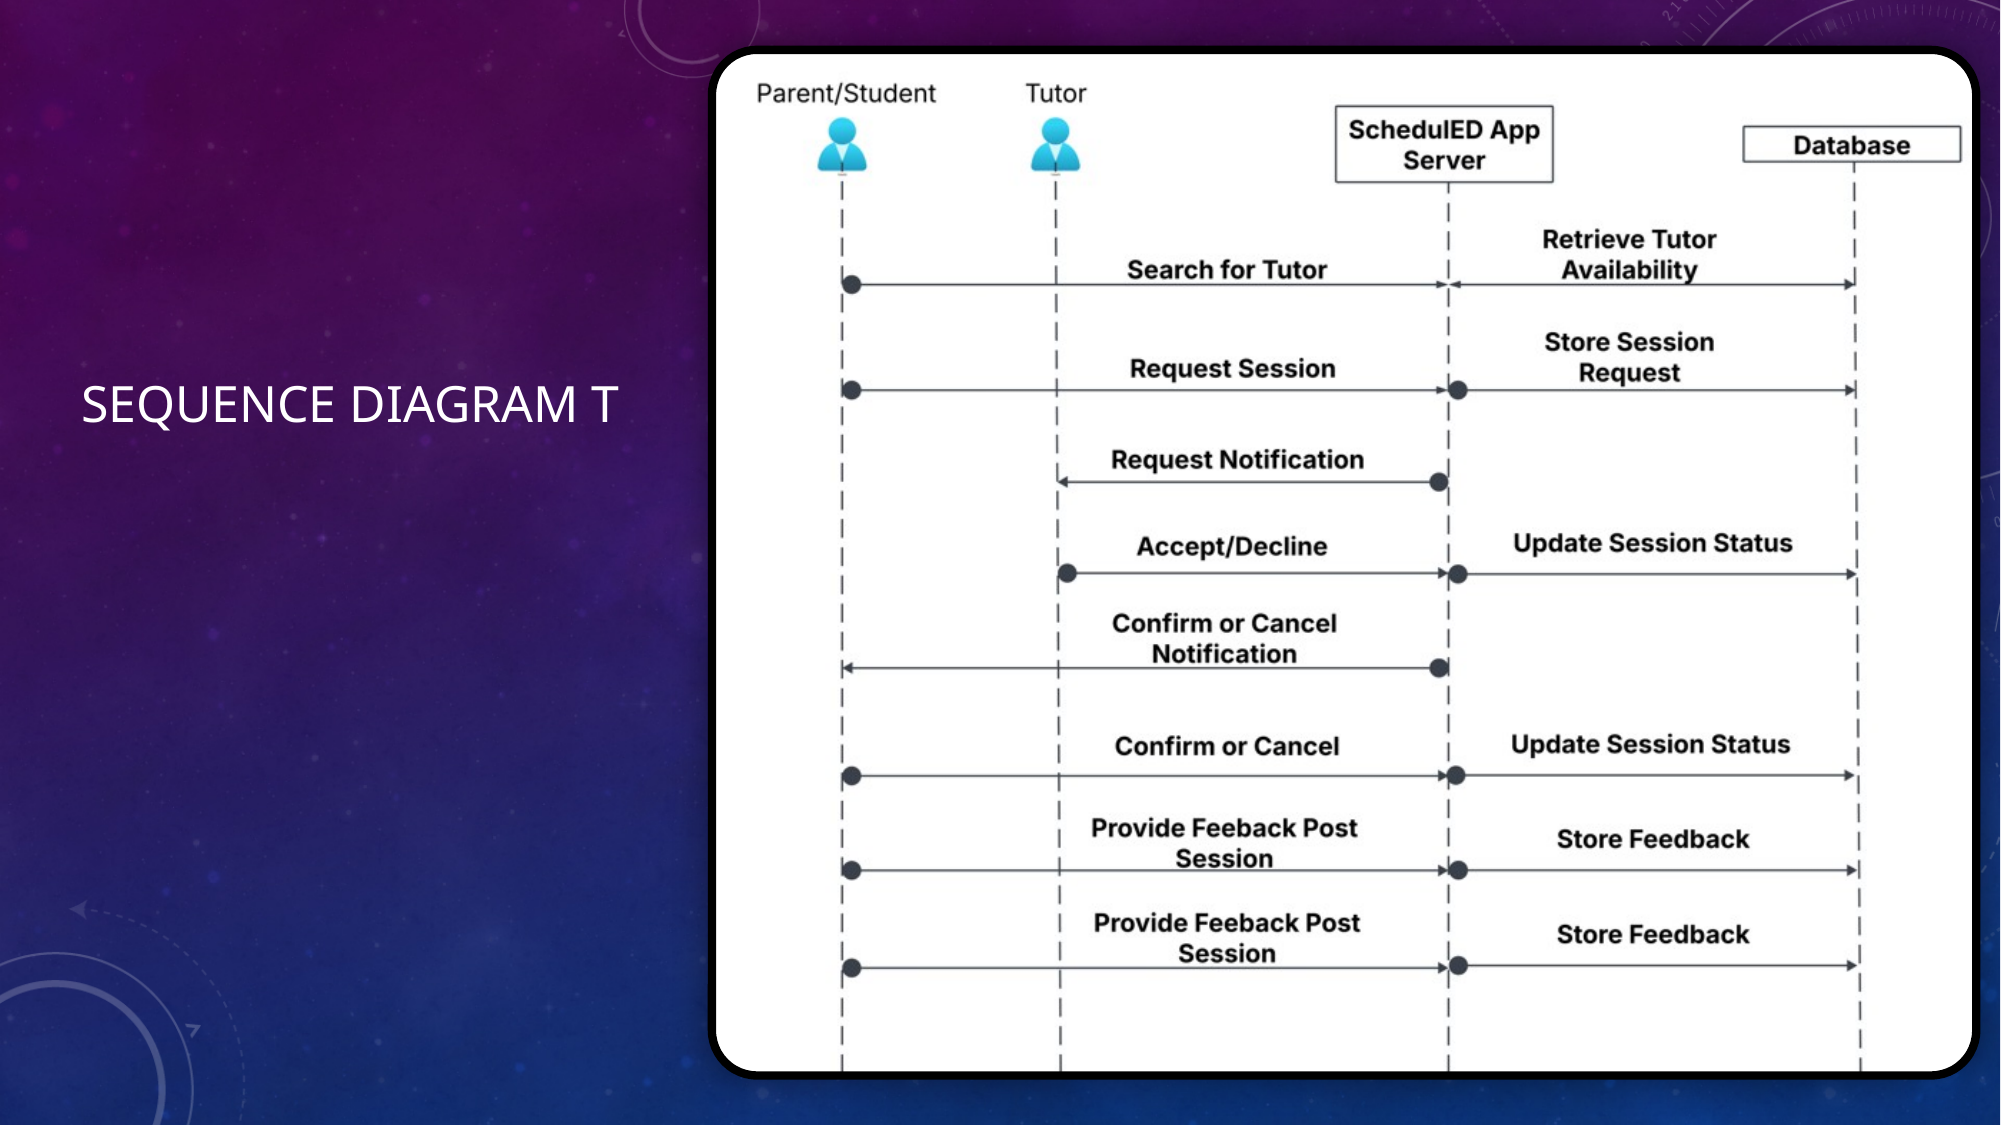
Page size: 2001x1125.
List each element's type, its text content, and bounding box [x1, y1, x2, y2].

picture [0, 0, 2001, 1125]
title Sequence Diagram T [66, 168, 681, 440]
